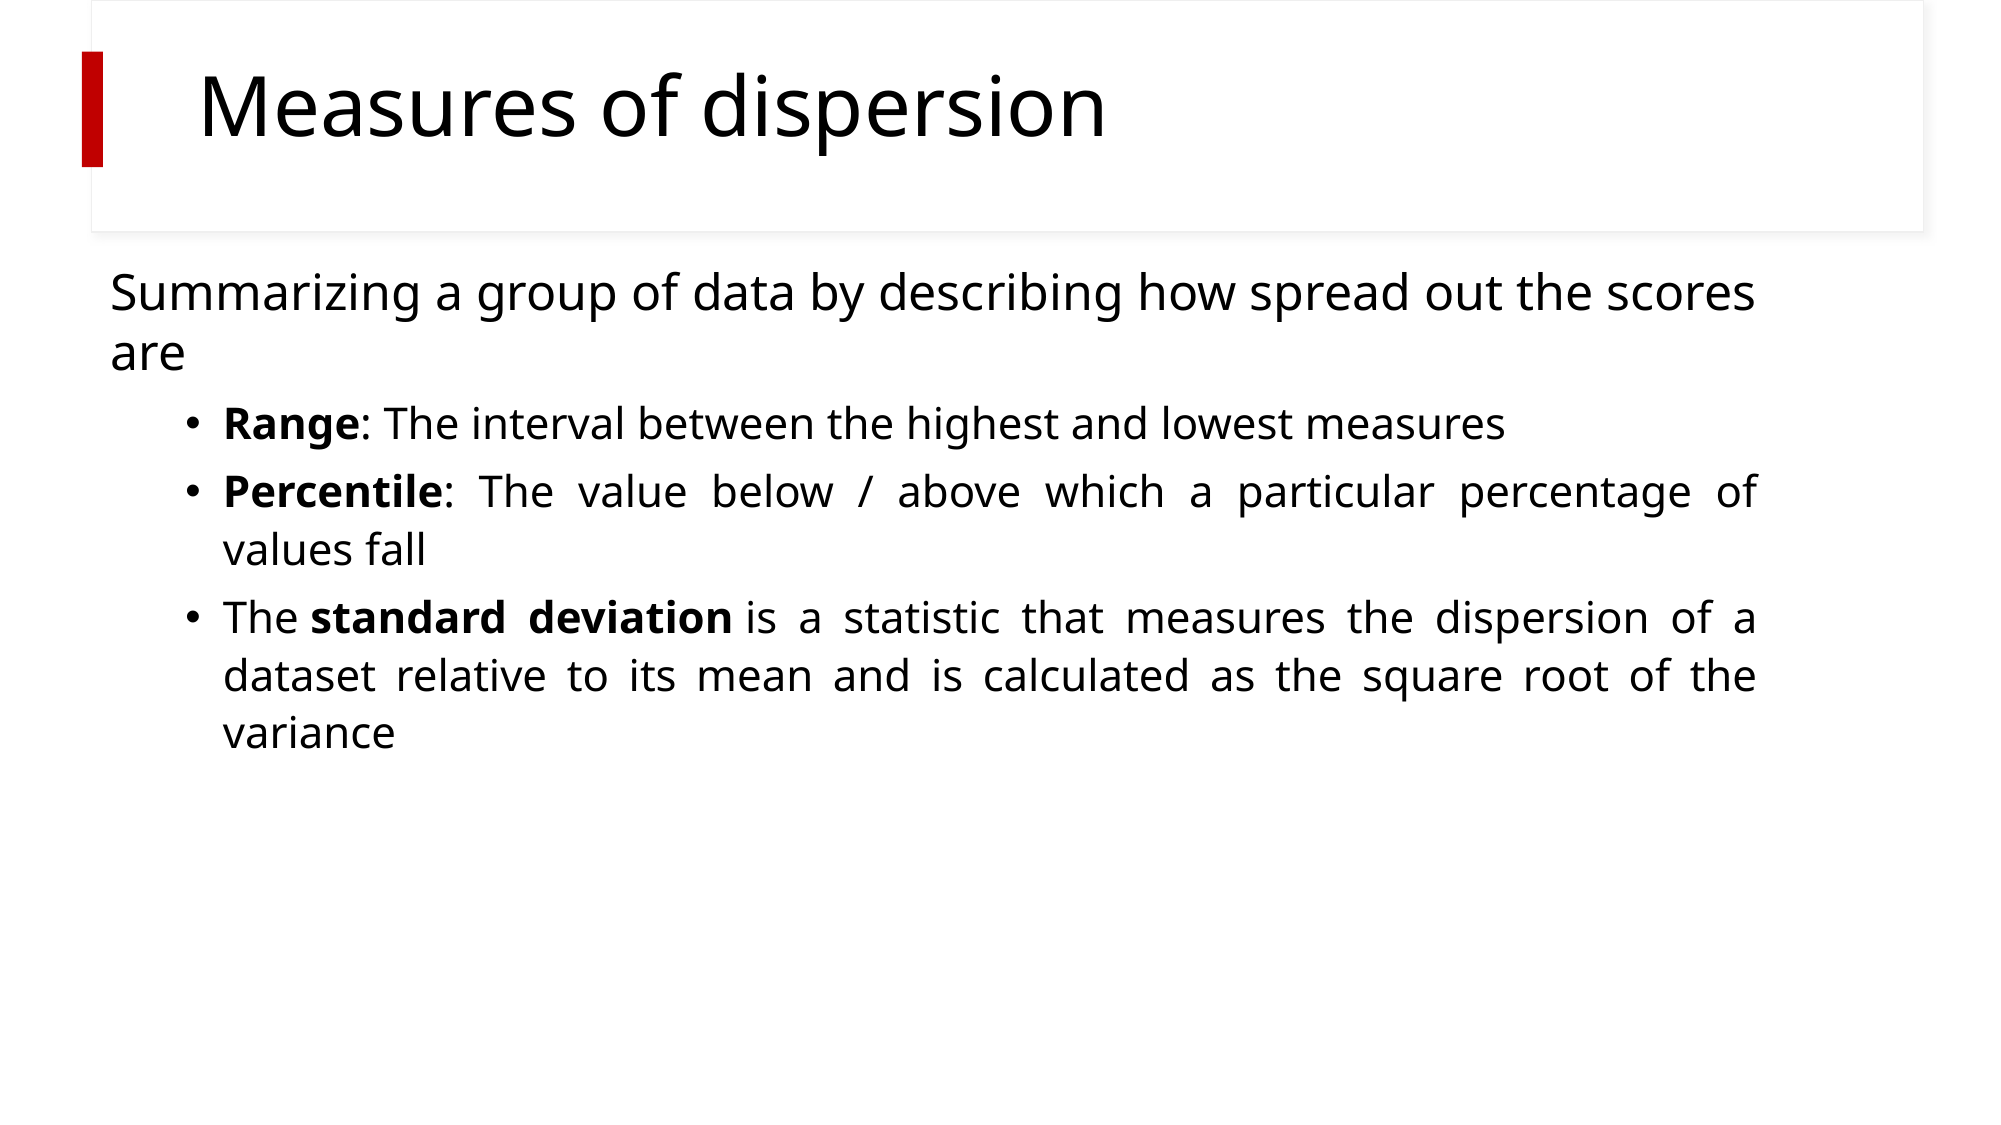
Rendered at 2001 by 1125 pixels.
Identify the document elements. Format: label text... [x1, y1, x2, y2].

title Measures of dispersion [183, 12, 1851, 207]
list Summarizing a group of data by describing how spread out the scores are Range: The interval between the highest and lowest measures Percentile: The value below / above which a particular percentage of values fall The standard deviation is a statistic that measures the dispersion of a dataset relative to its mean and is calculated as the square root of the variance [95, 252, 1774, 839]
